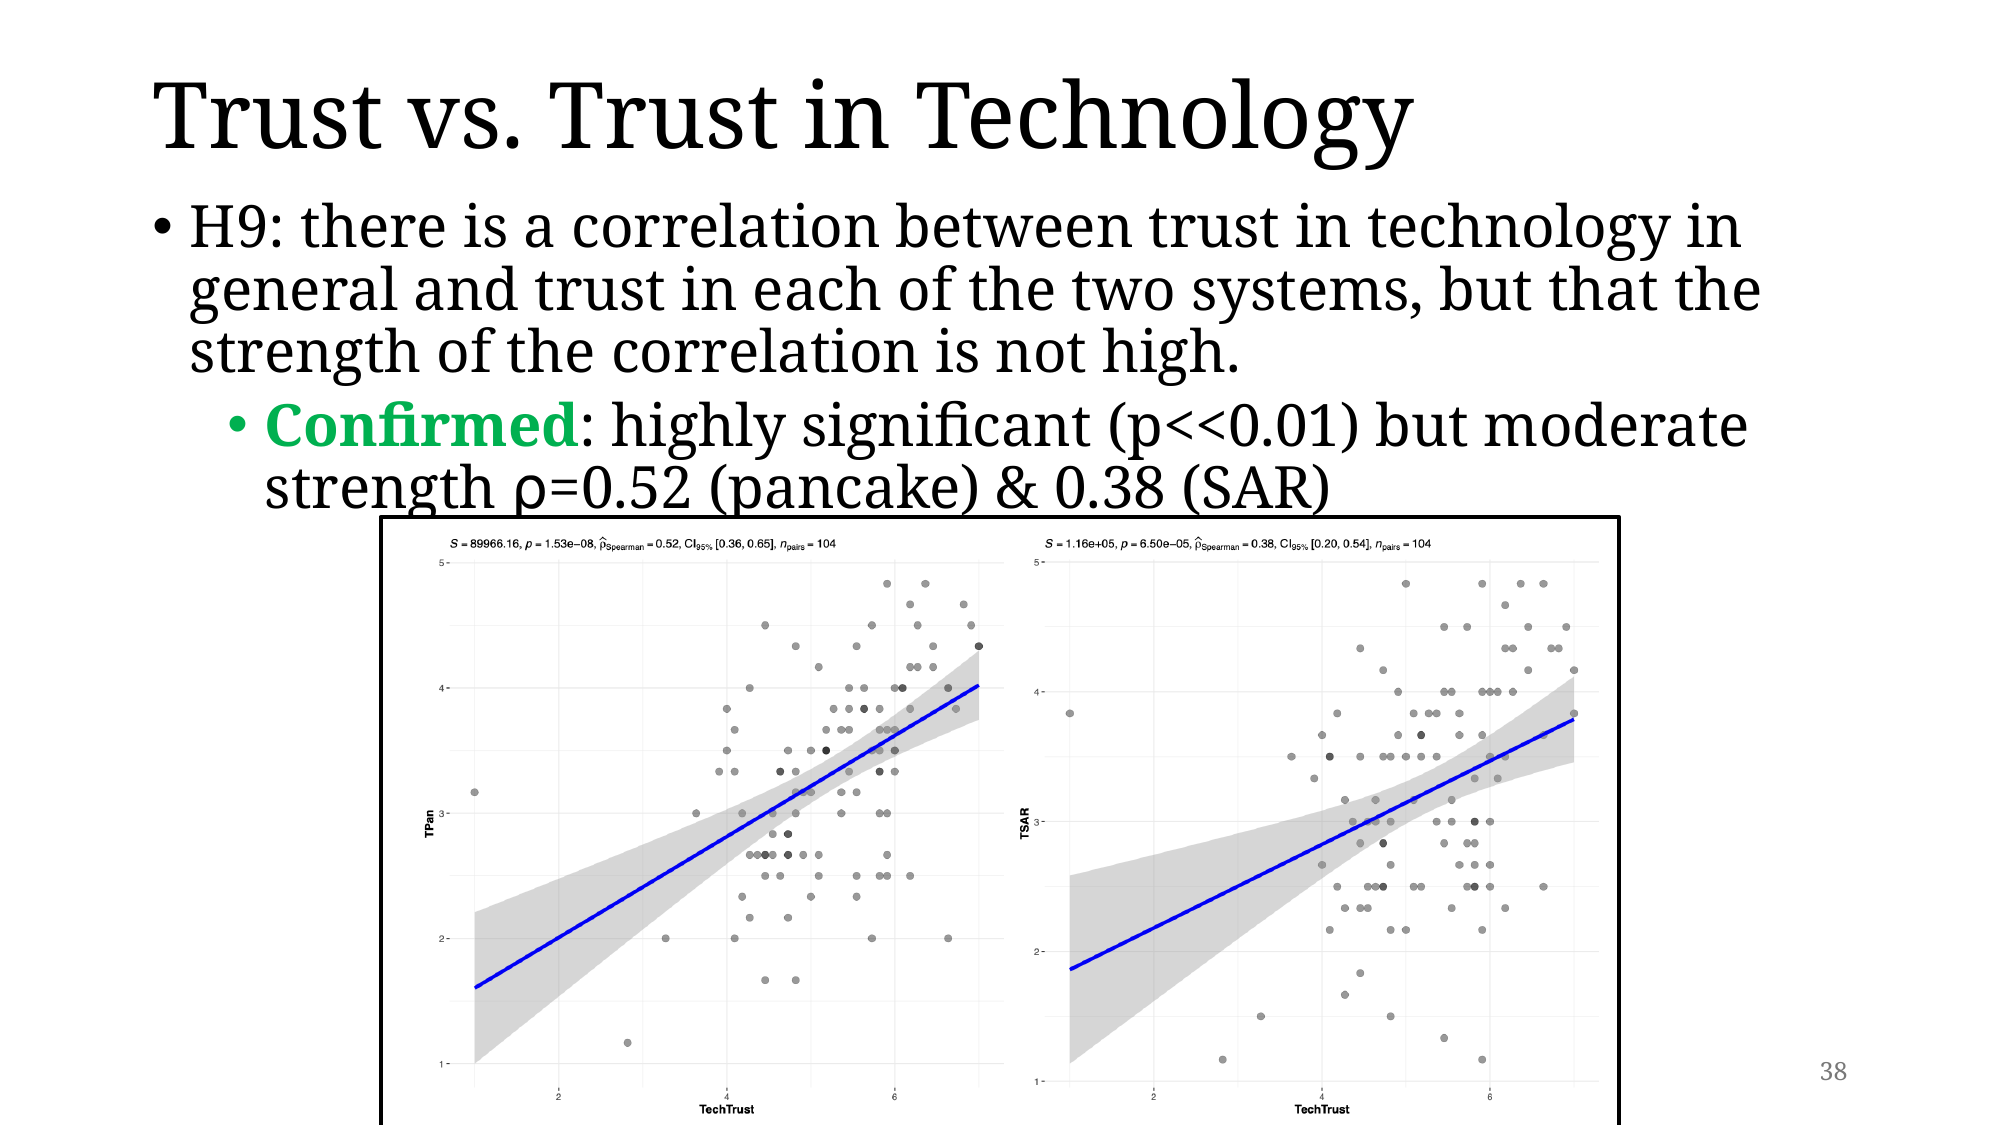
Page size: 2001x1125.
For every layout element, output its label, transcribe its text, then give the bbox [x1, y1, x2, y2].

list H9: there is a correlation between trust in technology in general and trust in each of the two systems, but that the strength of the correlation is not high. Confirmed: highly significant (p<<0.01) but moderate strength ⍴=0.52 (pancake) & 0.38 (SAR) [137, 189, 1863, 1007]
title Trust vs. Trust in Technology [137, 43, 1863, 189]
slide_number 38 [1621, 1042, 1863, 1103]
picture [382, 518, 1618, 1125]
